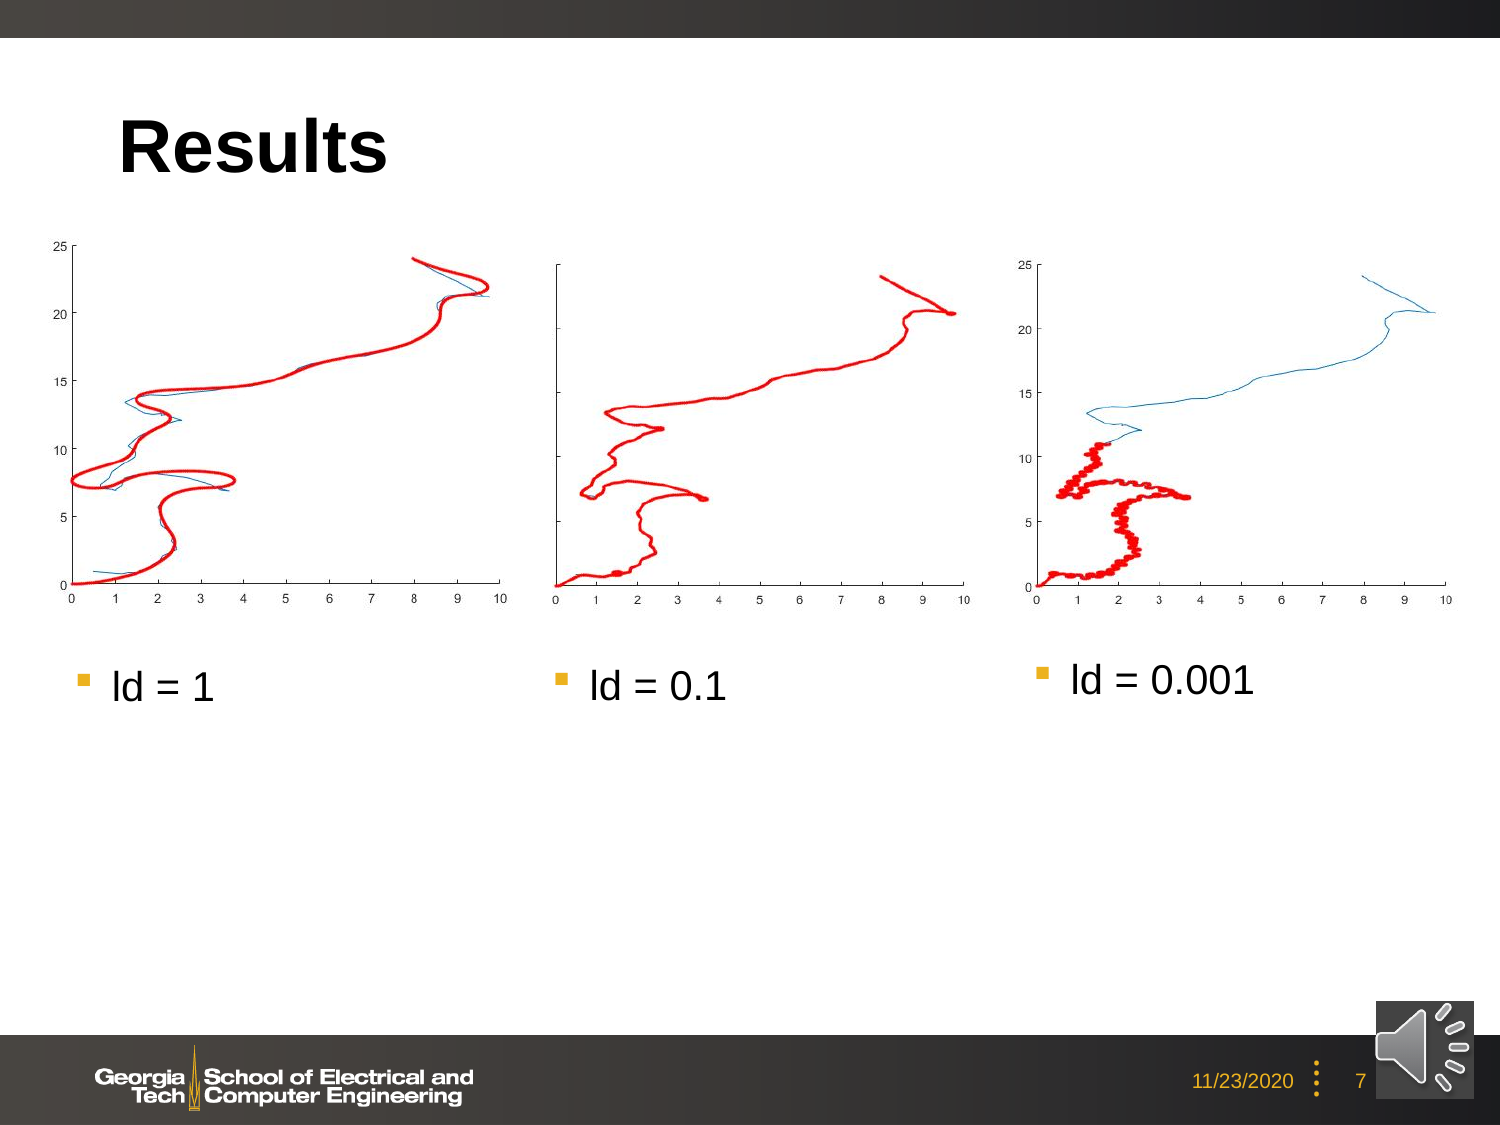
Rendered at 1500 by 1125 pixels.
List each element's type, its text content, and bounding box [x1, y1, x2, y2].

text_box ld = 0.1 [537, 656, 965, 846]
picture [0, 0, 1500, 38]
picture [0, 999, 1500, 1125]
list ld = 1 [59, 657, 487, 847]
slide_number 7 [1322, 1050, 1400, 1110]
title Results [103, 81, 1397, 215]
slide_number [971, 1050, 1309, 1110]
picture [0, 214, 1495, 629]
text_box ld = 0.001 [1018, 650, 1446, 840]
